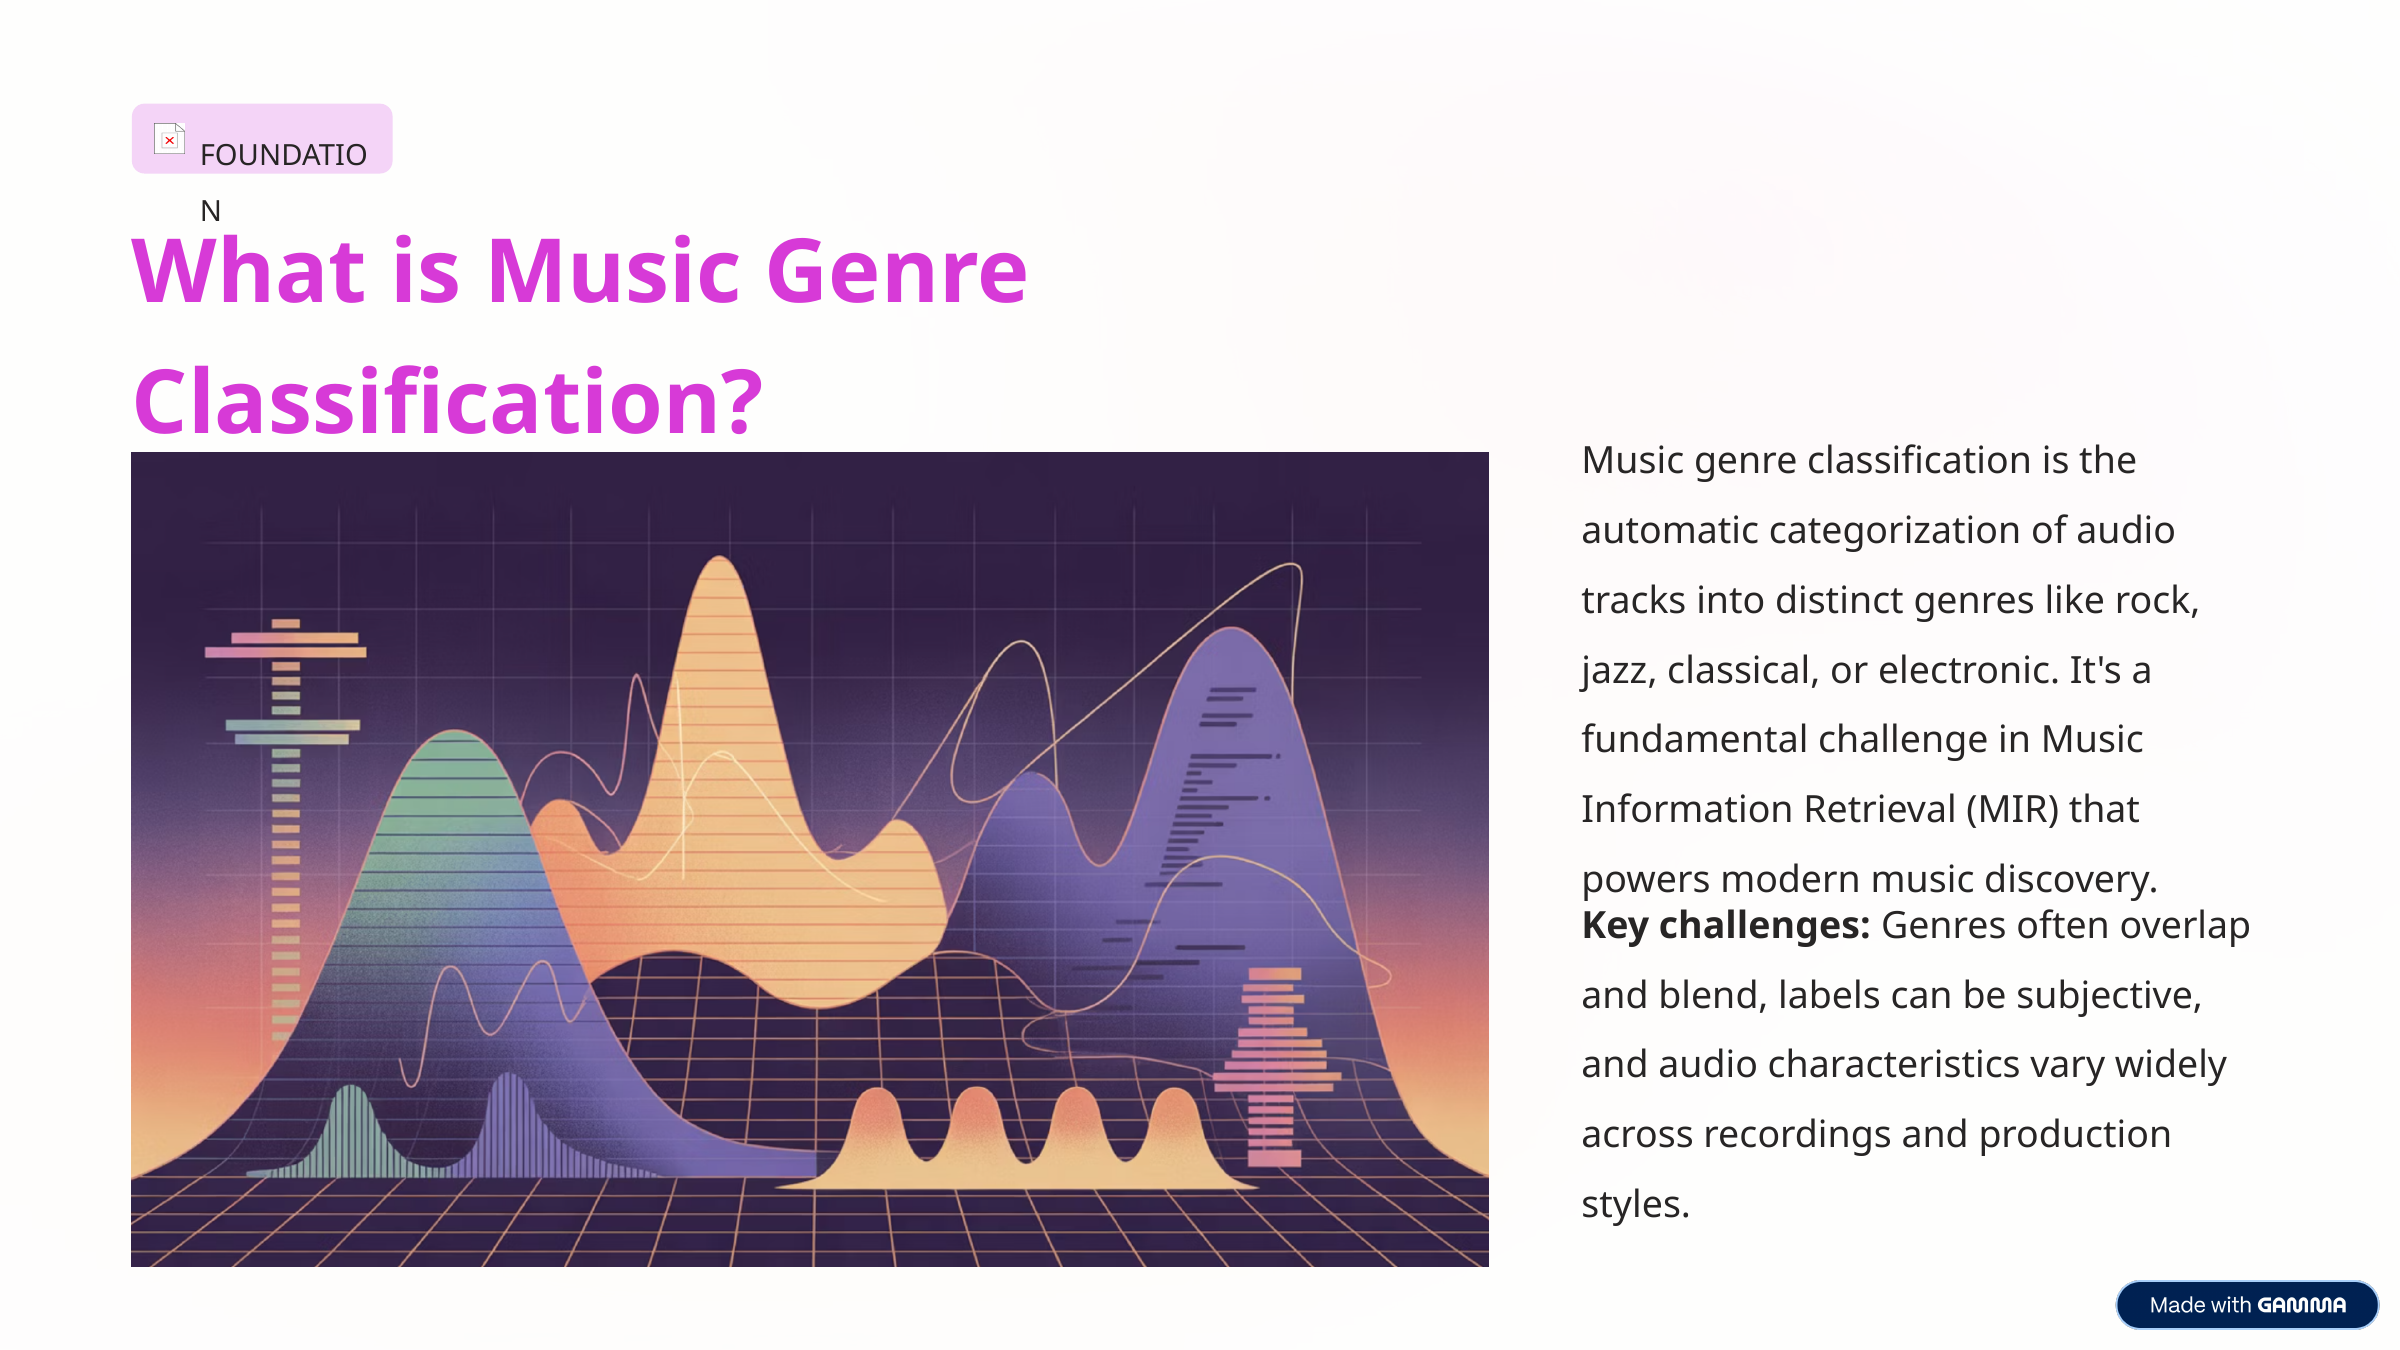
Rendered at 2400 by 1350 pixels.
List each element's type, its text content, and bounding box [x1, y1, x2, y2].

picture [154, 123, 185, 154]
picture [2106, 1271, 2389, 1339]
text_box Key challenges: Genres often overlap and blend, labels can be subjective, and audio characteristics vary widely across recordings and production styles. [1581, 876, 2270, 1113]
text_box Music genre classification is the automatic categorization of audio tracks into distinct genres like rock, jazz, classical, or electronic. It's a fundamental challenge in Music Information Retrieval (MIR) that powers modern music discovery. [1581, 411, 2270, 767]
picture [131, 452, 1489, 1267]
text_box [131, 103, 393, 174]
text_box FOUNDATION [199, 114, 370, 163]
text_box What is Music Genre Classification? [131, 188, 1653, 299]
